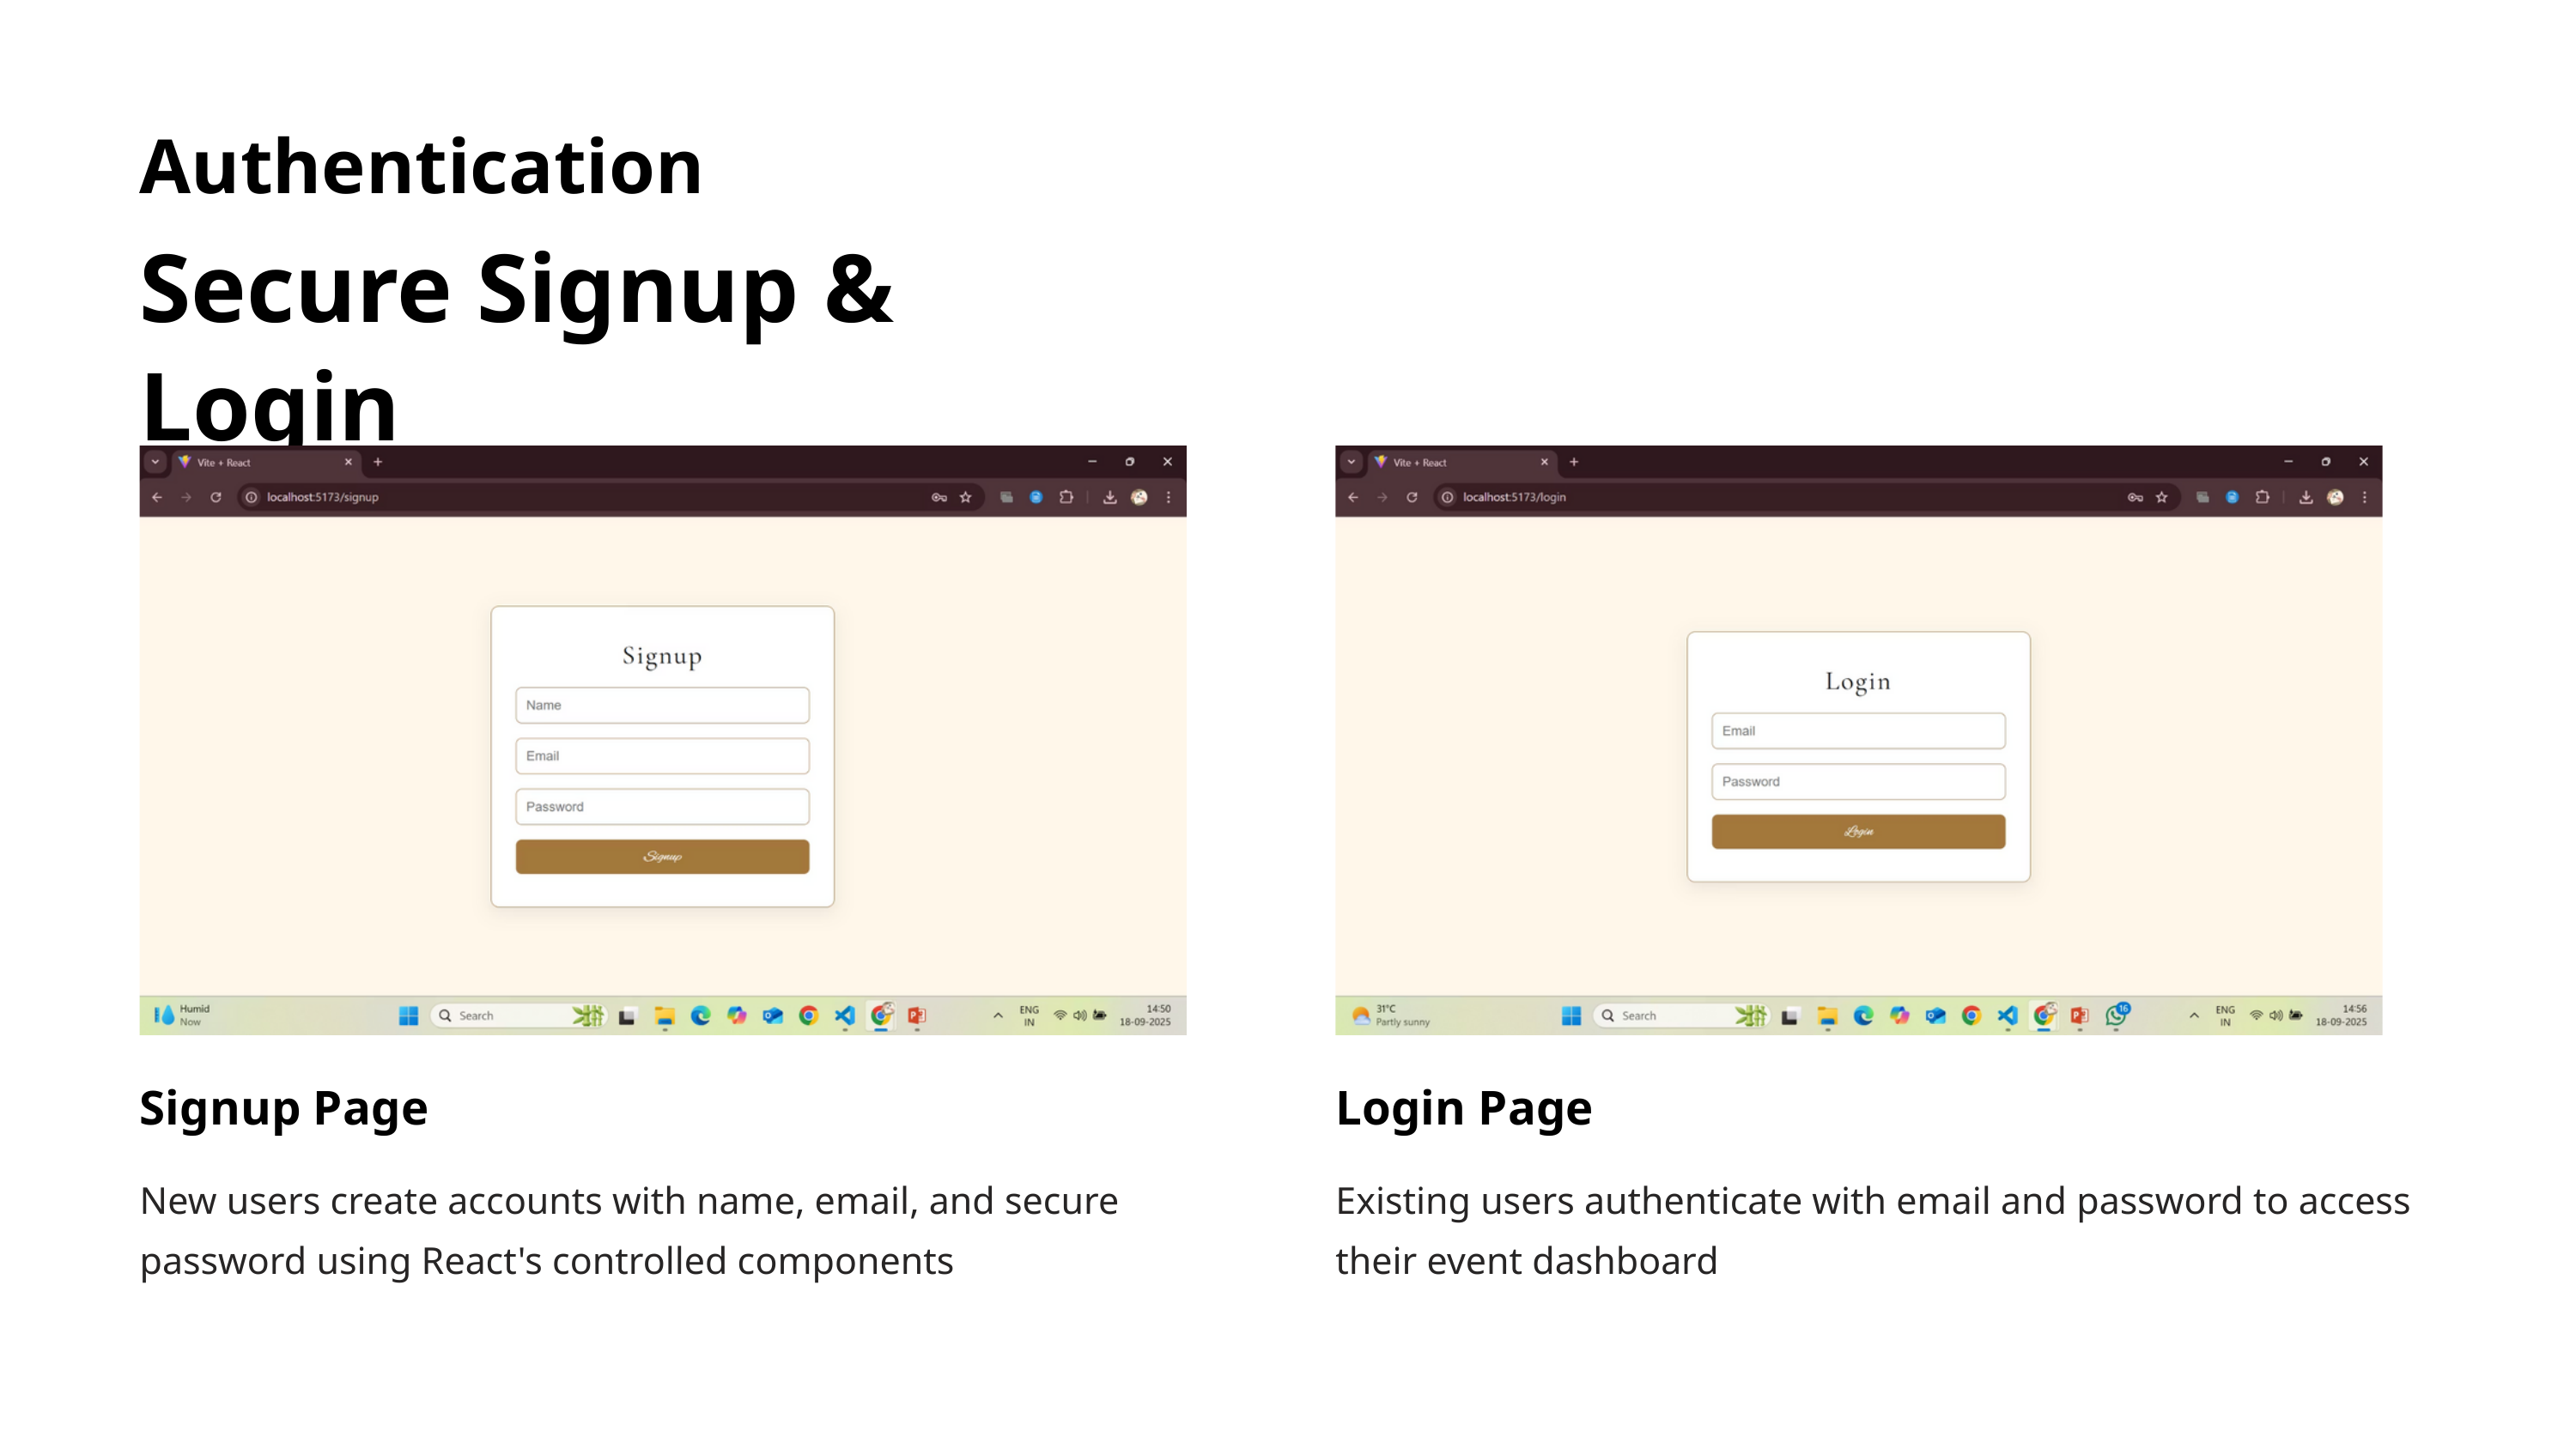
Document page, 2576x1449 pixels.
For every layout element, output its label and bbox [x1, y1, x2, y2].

text_box [0, 0, 2576, 1449]
text_box [1335, 446, 2383, 1035]
text_box [139, 446, 1188, 1035]
